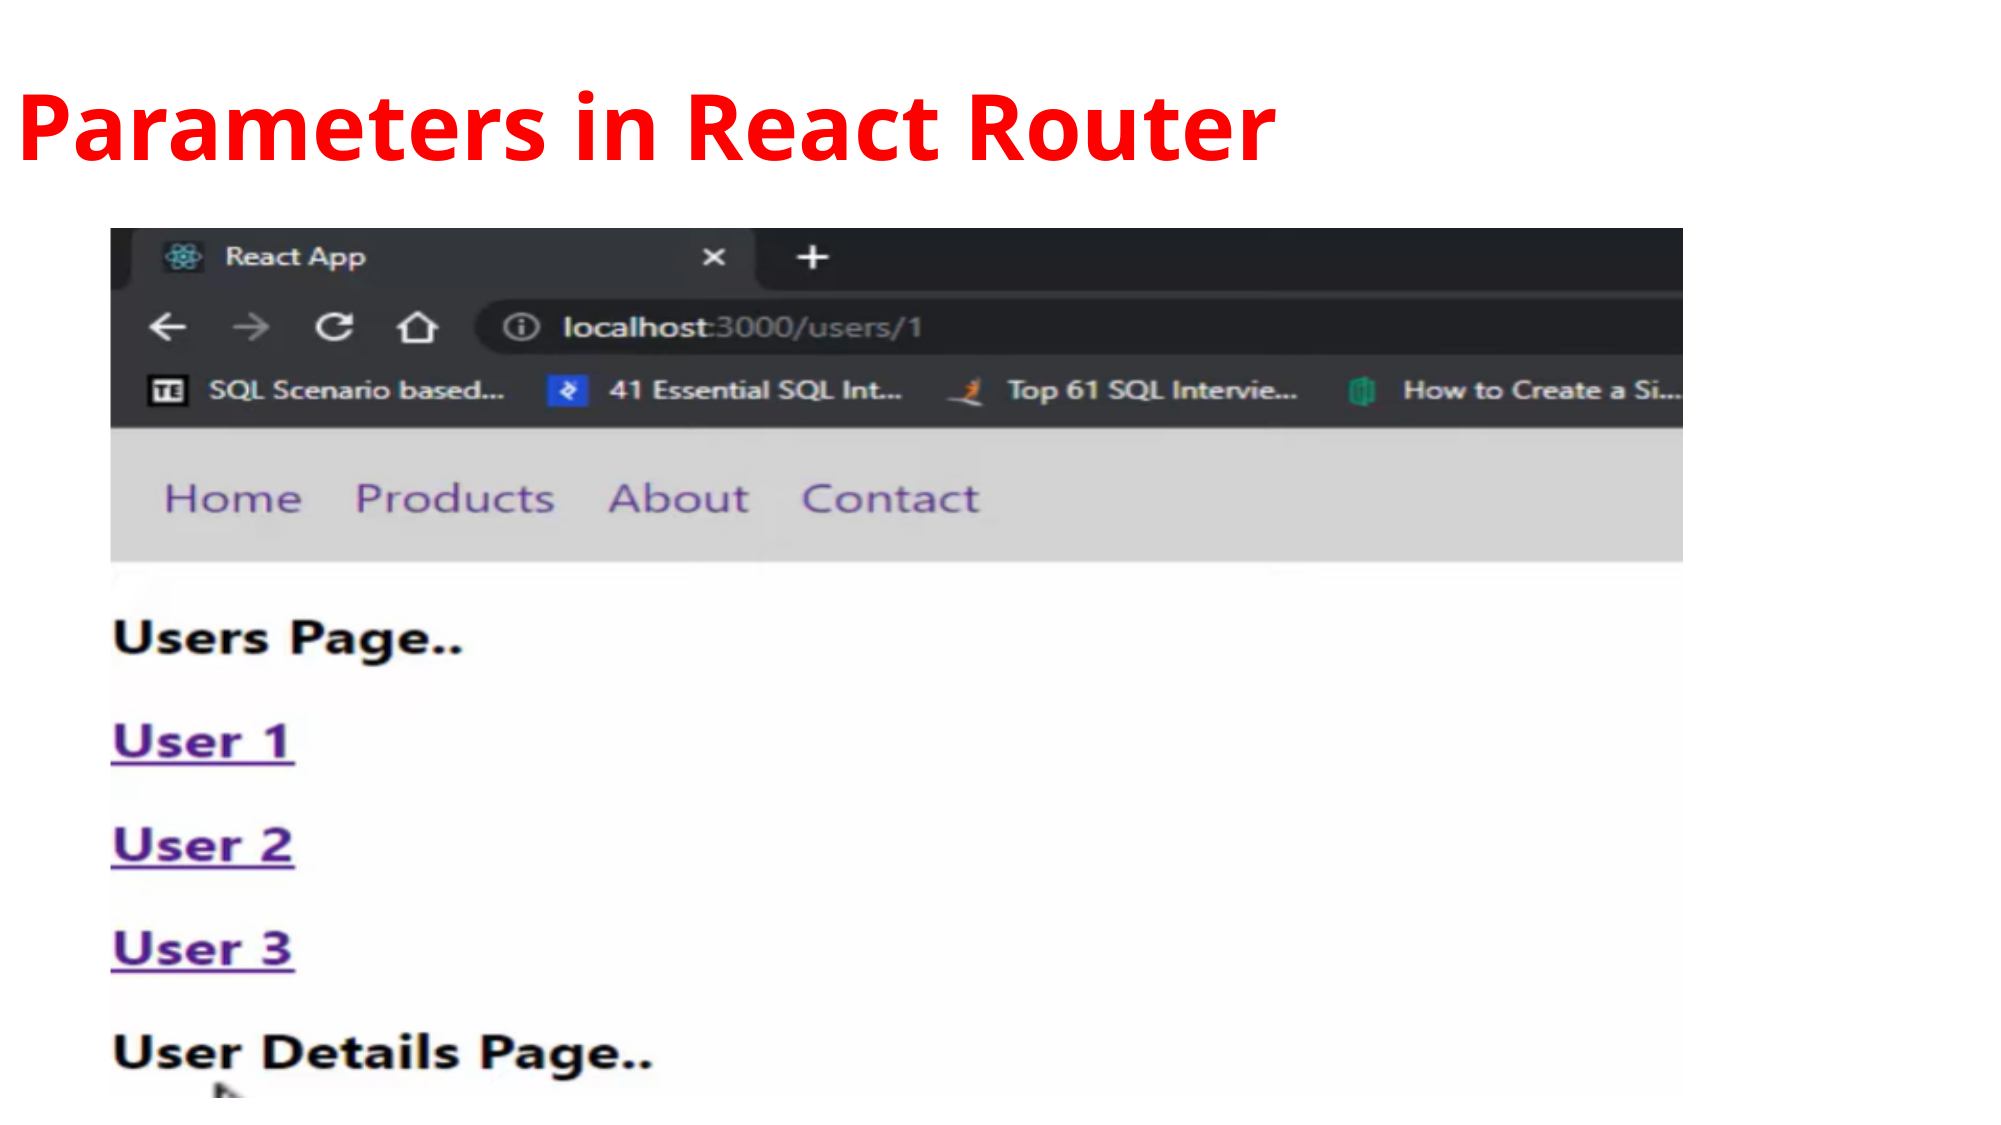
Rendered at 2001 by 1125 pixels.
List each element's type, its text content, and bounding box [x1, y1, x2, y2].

title Parameters in React Router [0, 33, 1784, 229]
picture [109, 228, 1683, 1098]
